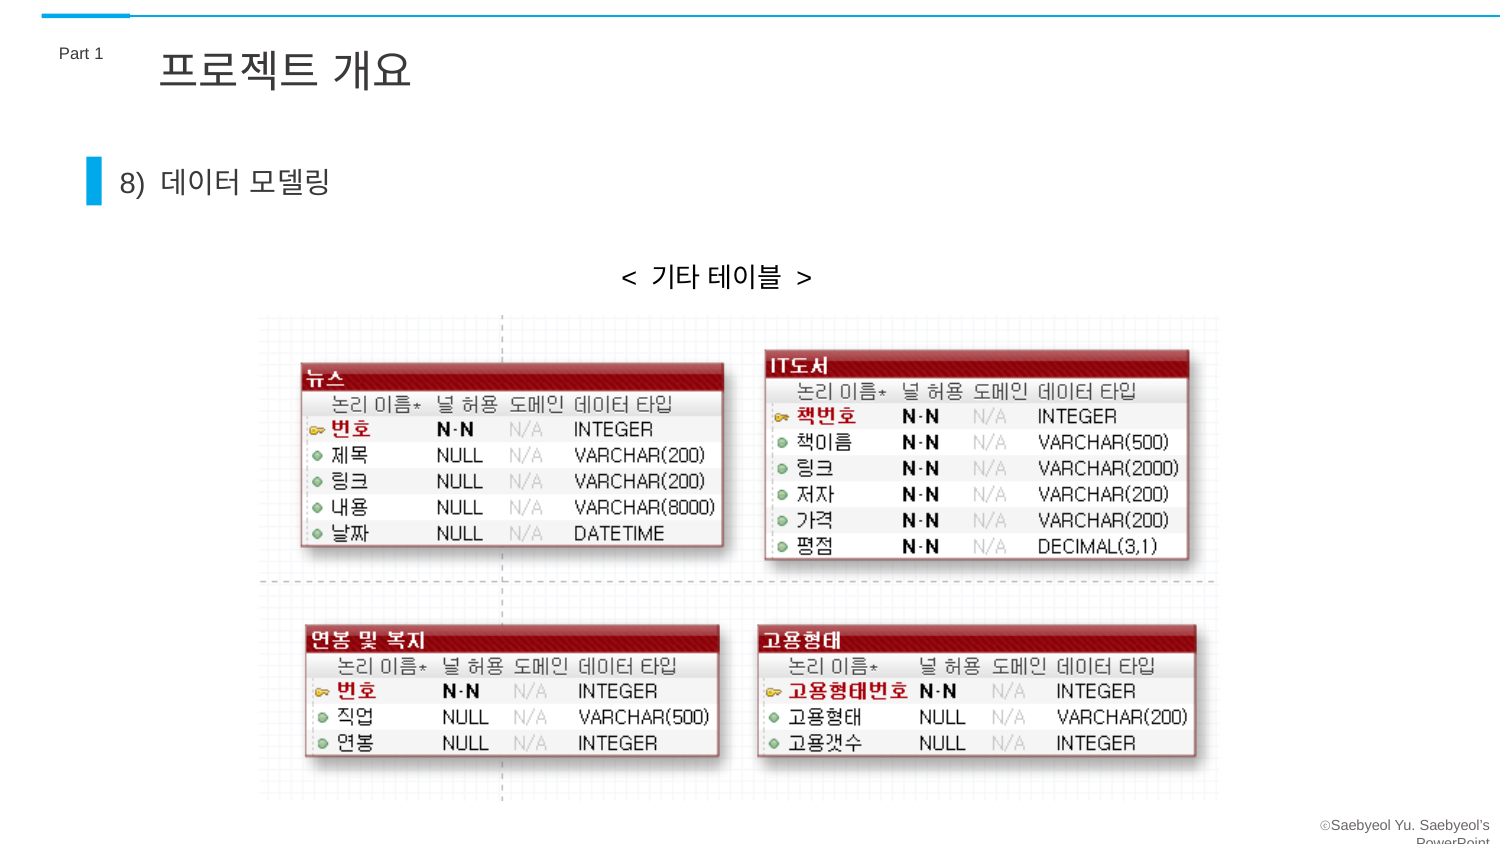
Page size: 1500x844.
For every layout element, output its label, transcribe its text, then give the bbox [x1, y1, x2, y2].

text_box Part 1 [47, 37, 124, 69]
text_box 8) 데이터 모델링 [108, 158, 663, 205]
text_box 프로젝트 개요 [147, 37, 552, 102]
text_box [86, 156, 102, 206]
text_box [41, 13, 131, 19]
text_box < 기타 테이블 > [606, 245, 894, 308]
picture [258, 314, 1220, 801]
